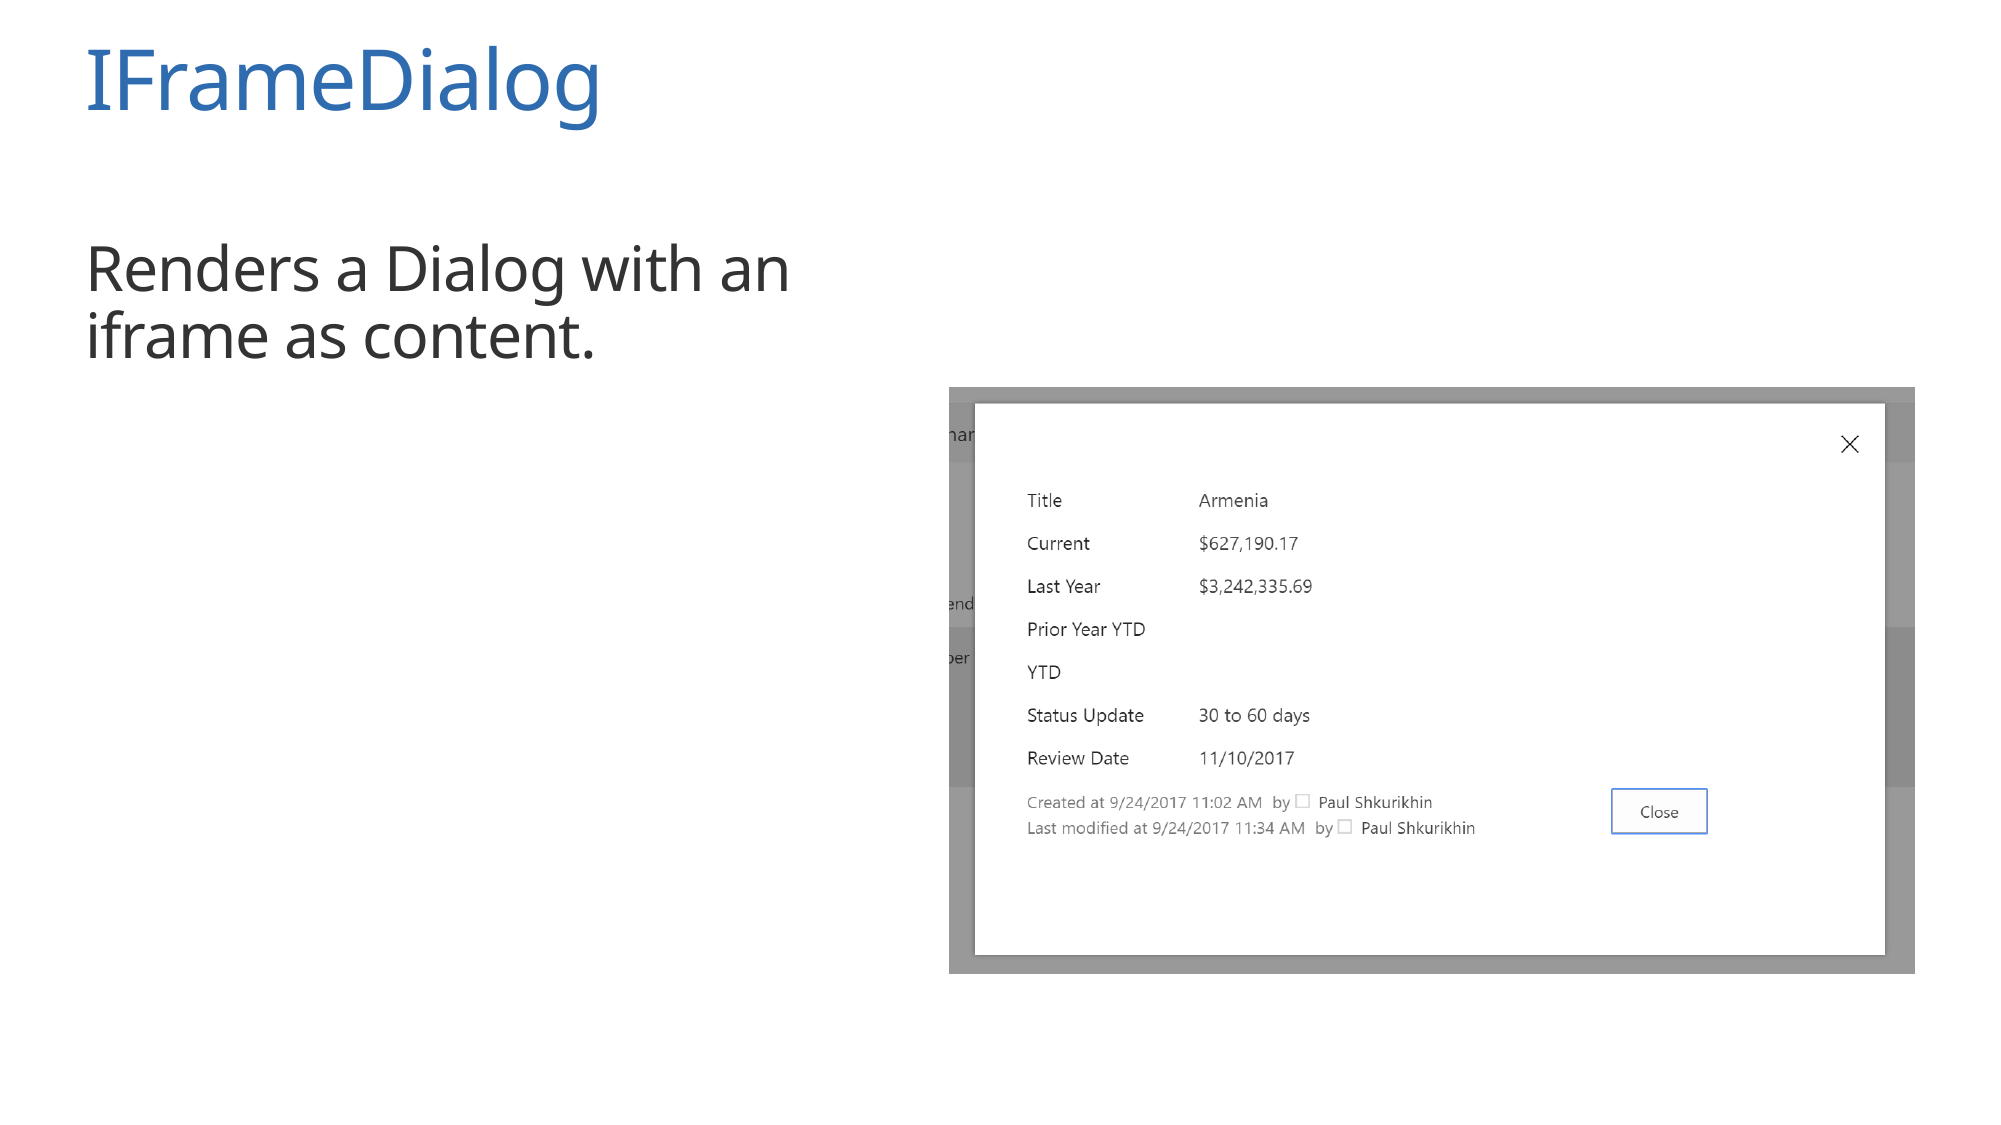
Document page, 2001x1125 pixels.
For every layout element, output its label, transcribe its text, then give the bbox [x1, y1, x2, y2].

picture [949, 387, 1915, 974]
title IFrameDialog [85, 37, 1915, 161]
list Renders a Dialog with an iframe as content. [85, 237, 971, 642]
